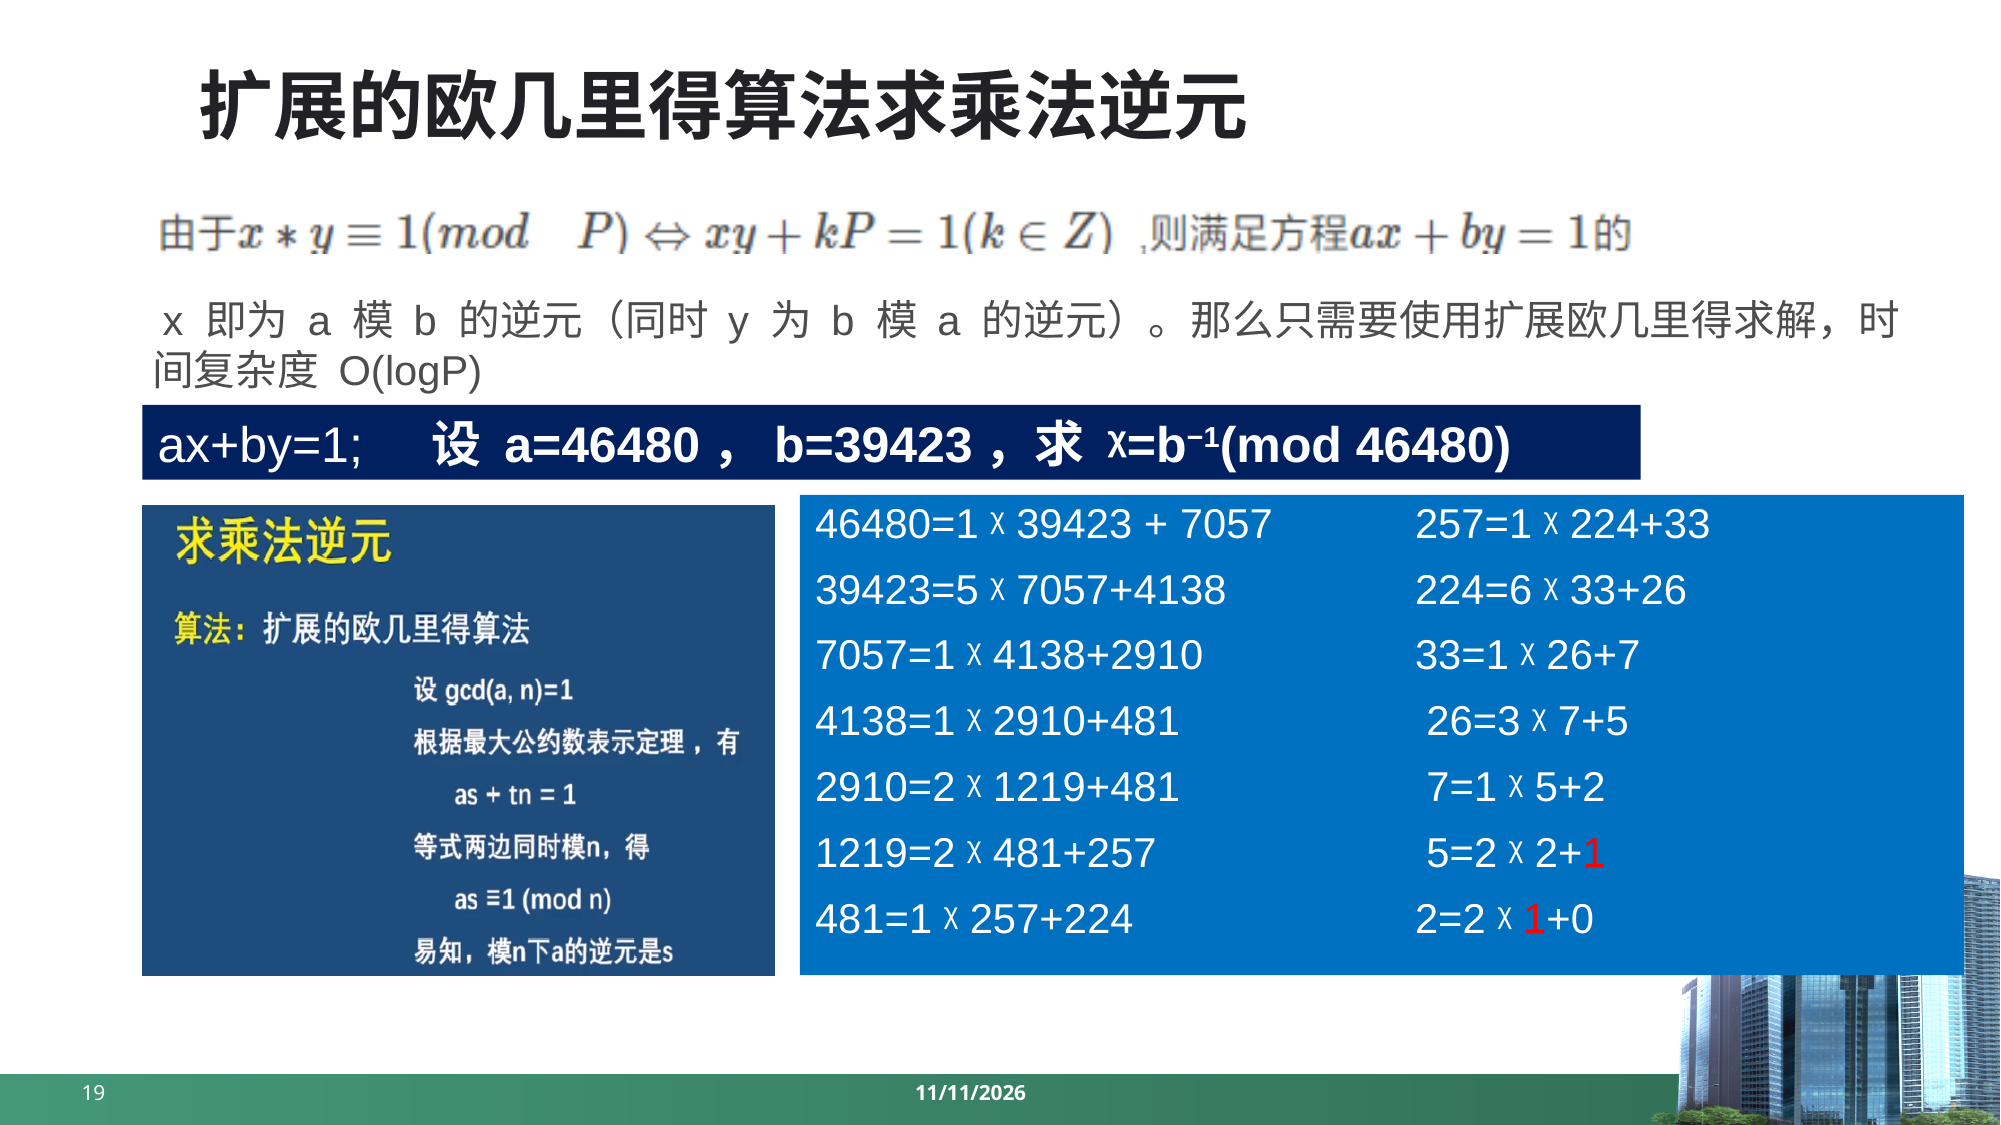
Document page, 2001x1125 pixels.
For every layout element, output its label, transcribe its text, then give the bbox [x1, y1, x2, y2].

title 扩展的欧几里得算法求乘法逆元 [183, 57, 1767, 150]
text_box 46480=1 ᵡ 39423 + 7057 257=1 ᵡ 224+33 39423=5 ᵡ 7057+4138 224=6 ᵡ 33+26 7057=1 ᵡ 4138+2910 33=1 ᵡ 26+7 4138=1 ᵡ 2910+481 26=3 ᵡ 7+5 2910=2 ᵡ 1219+481 7=1 ᵡ 5+2 1219=2 ᵡ 481+257 5=2 ᵡ 2+1 481=1 ᵡ 257+224 2=2 ᵡ 1+0 [799, 494, 1964, 976]
text_box x 即为 a 模 b 的逆元（同时 y 为 b 模 a 的逆元）。那么只需要使用扩展欧几里得求解，时间复杂度 O(logP) [137, 286, 1932, 401]
picture [141, 505, 776, 976]
picture [159, 200, 1641, 254]
text_box ax+by=1; 设 a=46480，b=39423，求 ᵡ=b−1(mod 46480) [142, 404, 1641, 480]
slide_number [900, 1072, 1367, 1113]
slide_number 19 [66, 1072, 184, 1113]
